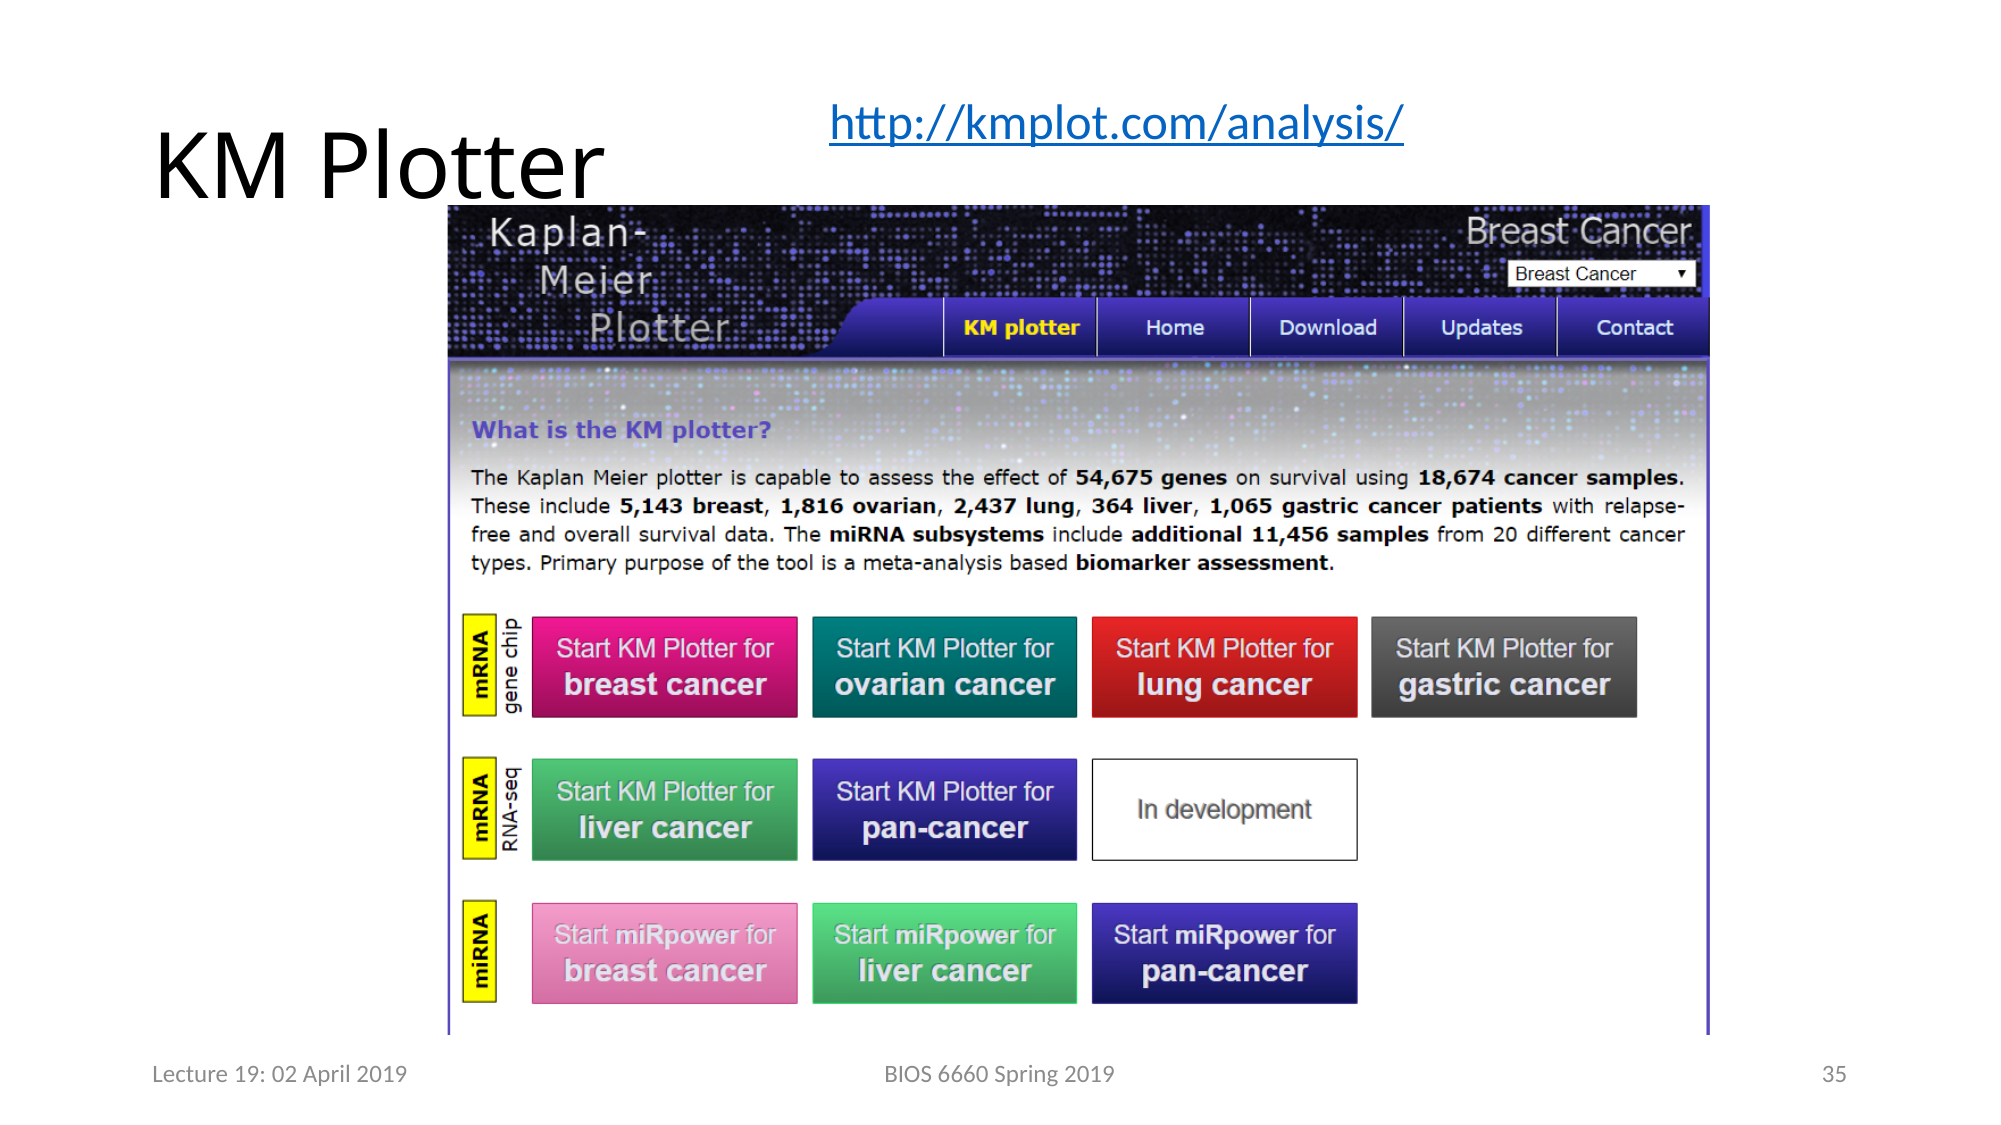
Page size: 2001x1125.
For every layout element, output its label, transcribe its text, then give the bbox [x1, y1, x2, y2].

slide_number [137, 1042, 588, 1103]
title KM Plotter [137, 59, 1863, 278]
slide_number 35 [1412, 1042, 1863, 1103]
text_box http://kmplot.com/analysis/ [814, 82, 1420, 204]
picture [447, 204, 1712, 1035]
footer BIOS 6660 Spring 2019 [662, 1042, 1338, 1103]
